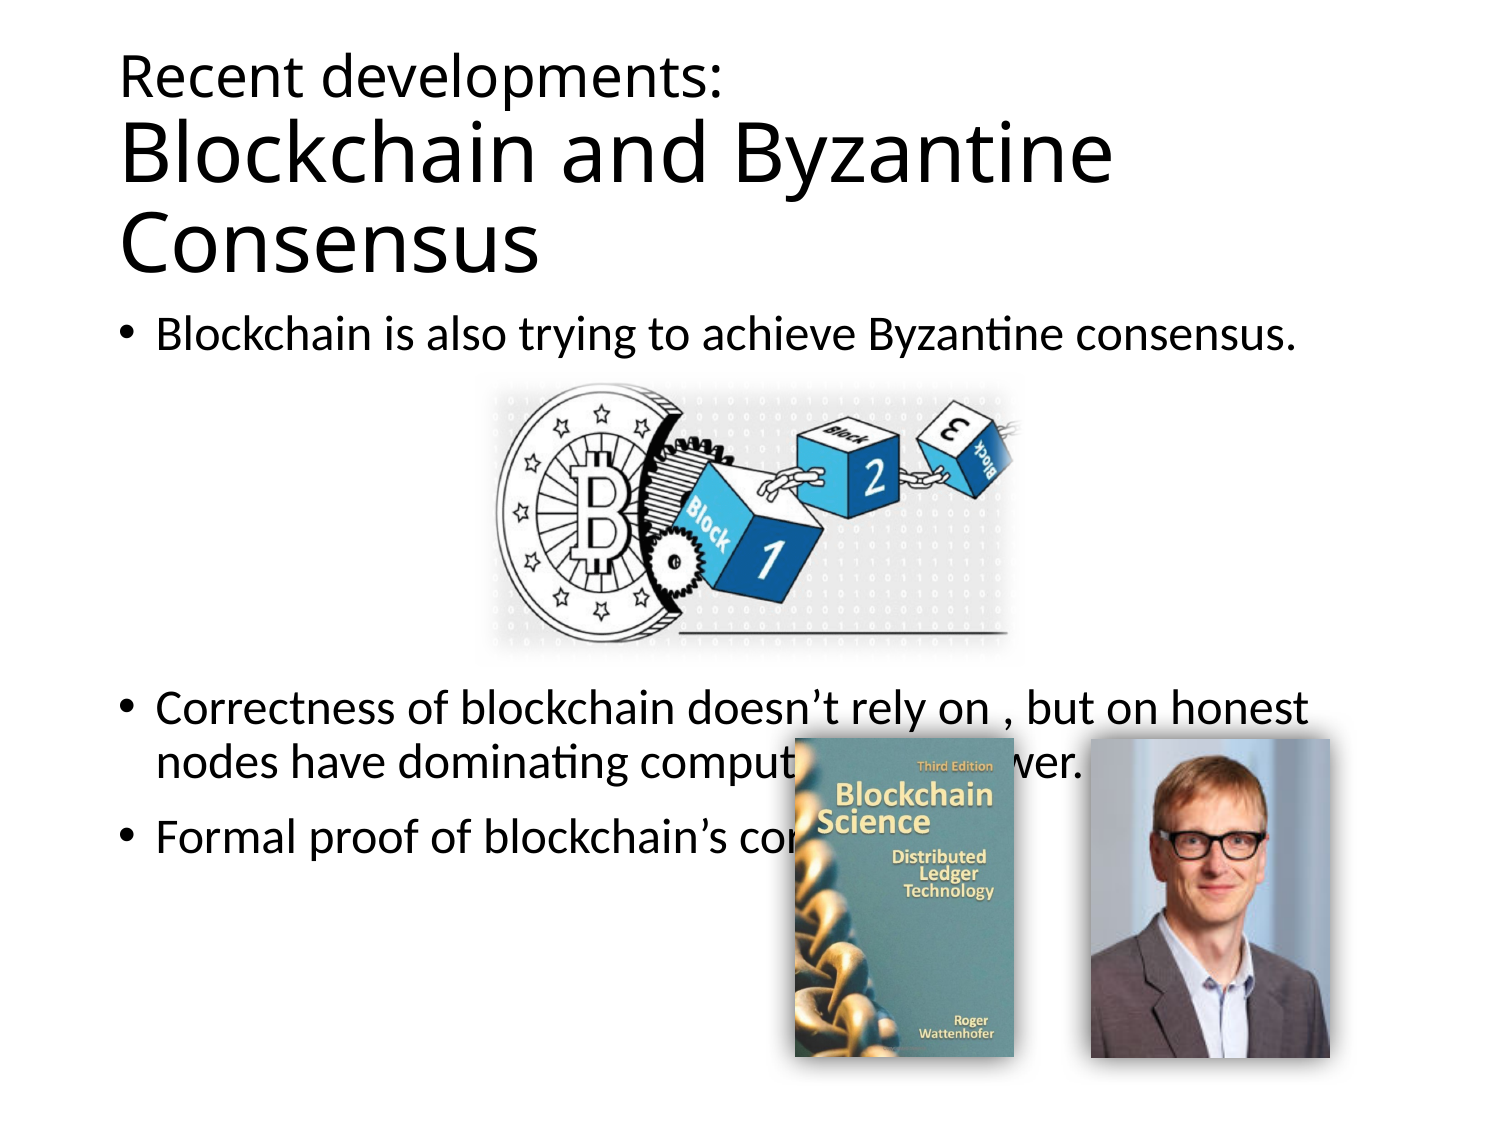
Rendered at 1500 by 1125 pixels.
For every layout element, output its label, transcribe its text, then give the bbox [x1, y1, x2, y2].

picture [795, 738, 1014, 1058]
picture [1091, 739, 1330, 1058]
picture [475, 372, 1025, 667]
title Recent developments: Blockchain and Byzantine Consensus [103, 59, 1397, 278]
